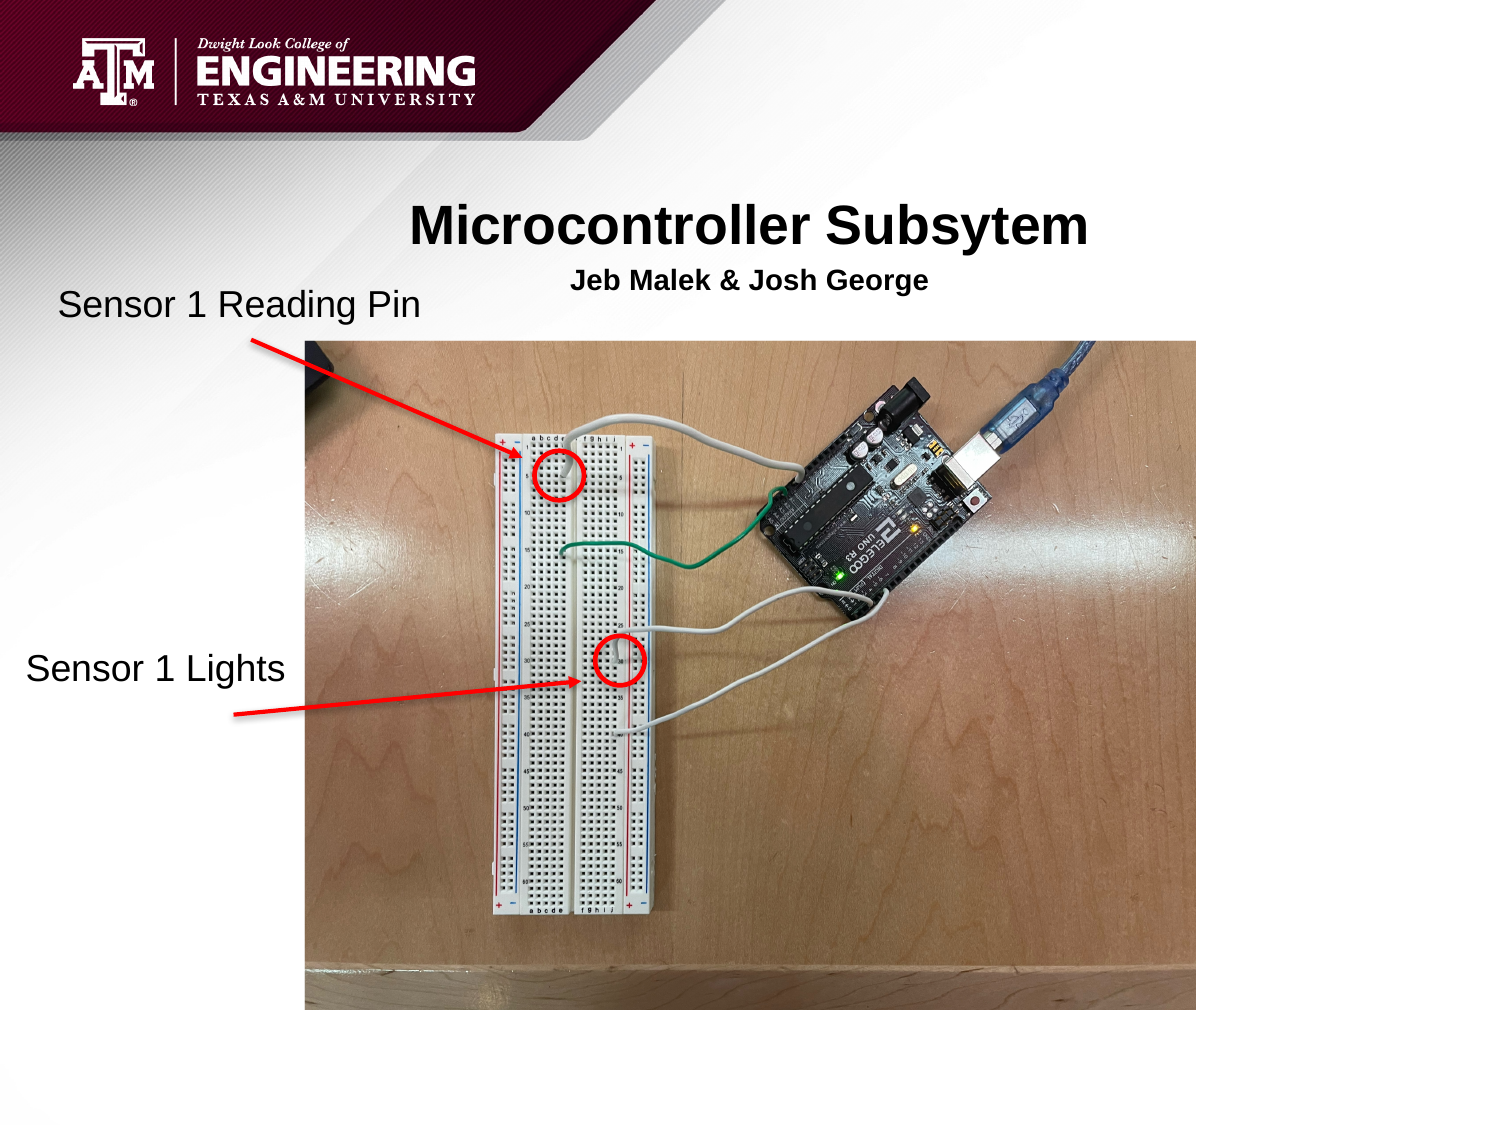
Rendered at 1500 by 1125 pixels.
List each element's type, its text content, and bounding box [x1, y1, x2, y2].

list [303, 340, 1197, 1010]
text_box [250, 339, 523, 458]
title Microcontroller Subsytem Jeb Malek & Josh George [75, 172, 1425, 304]
picture [0, 0, 1500, 1125]
text_box Sensor 1 Reading Pin [42, 272, 453, 333]
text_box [233, 680, 582, 715]
text_box Sensor 1 Lights [10, 636, 298, 697]
